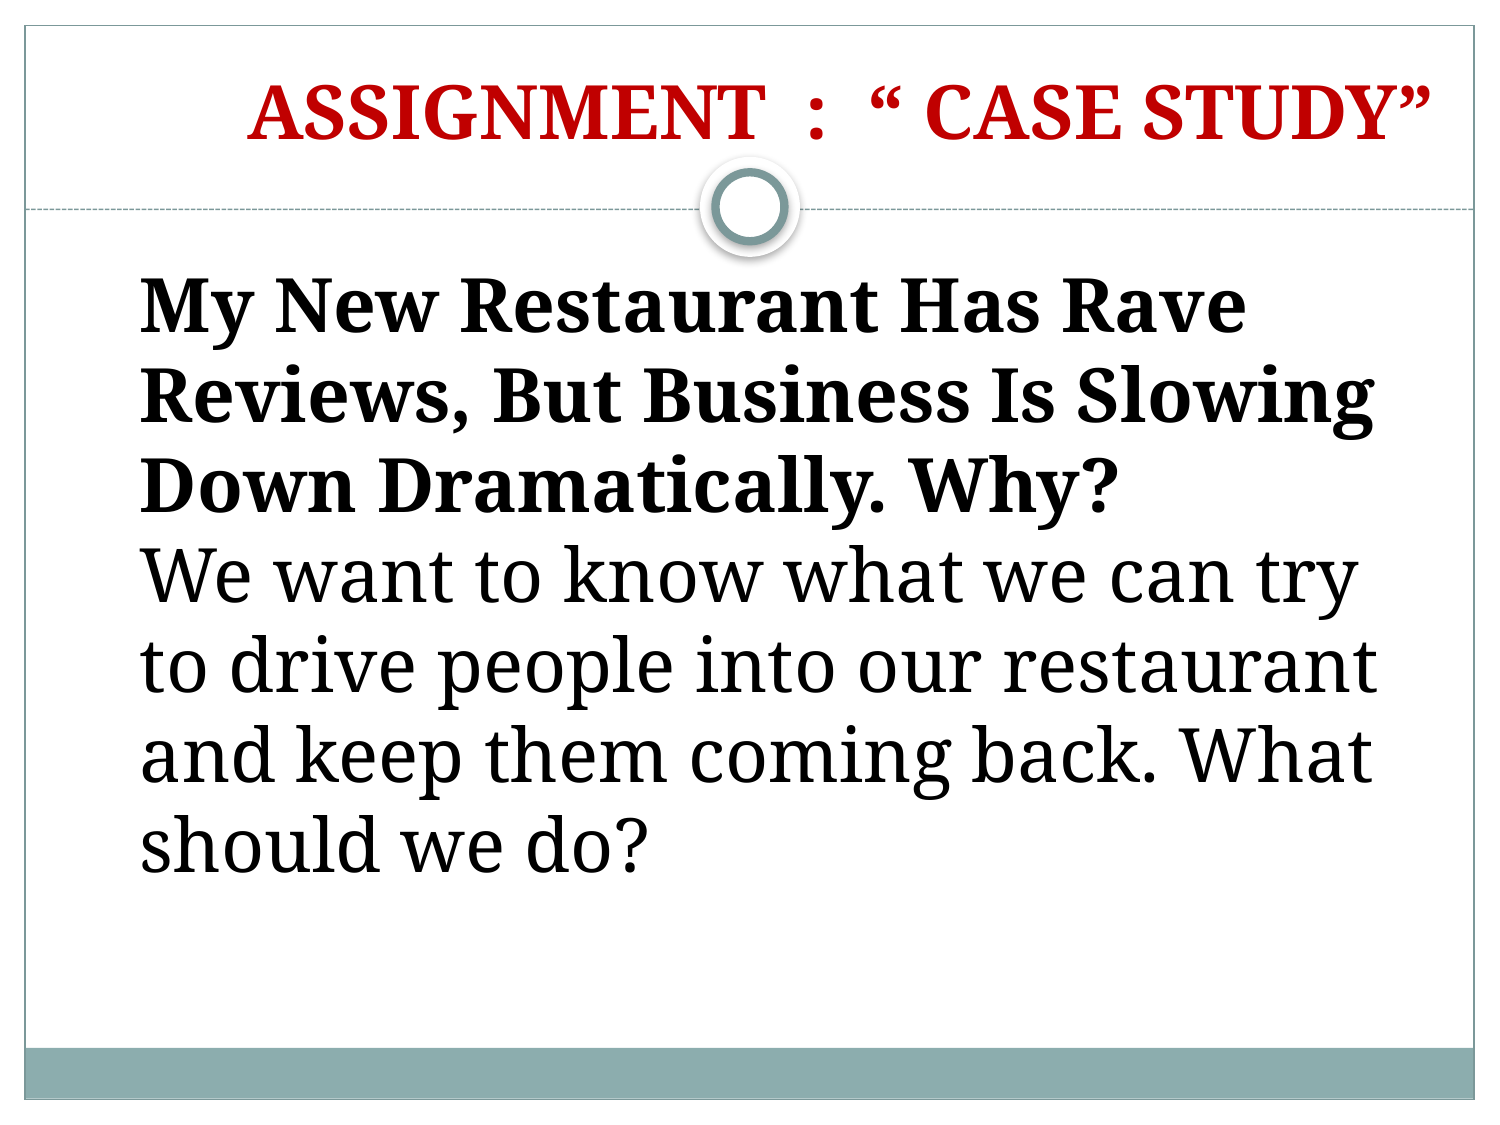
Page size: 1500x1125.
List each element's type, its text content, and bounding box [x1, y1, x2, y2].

title ASSIGNMENT : “ CASE STUDY” [49, 37, 1450, 162]
text_box My New Restaurant Has Rave Reviews, But Business Is Slowing Down Dramatically. Why? We want to know what we can try to drive people into our restaurant and keep them coming back. What should we do? [124, 249, 1463, 1125]
